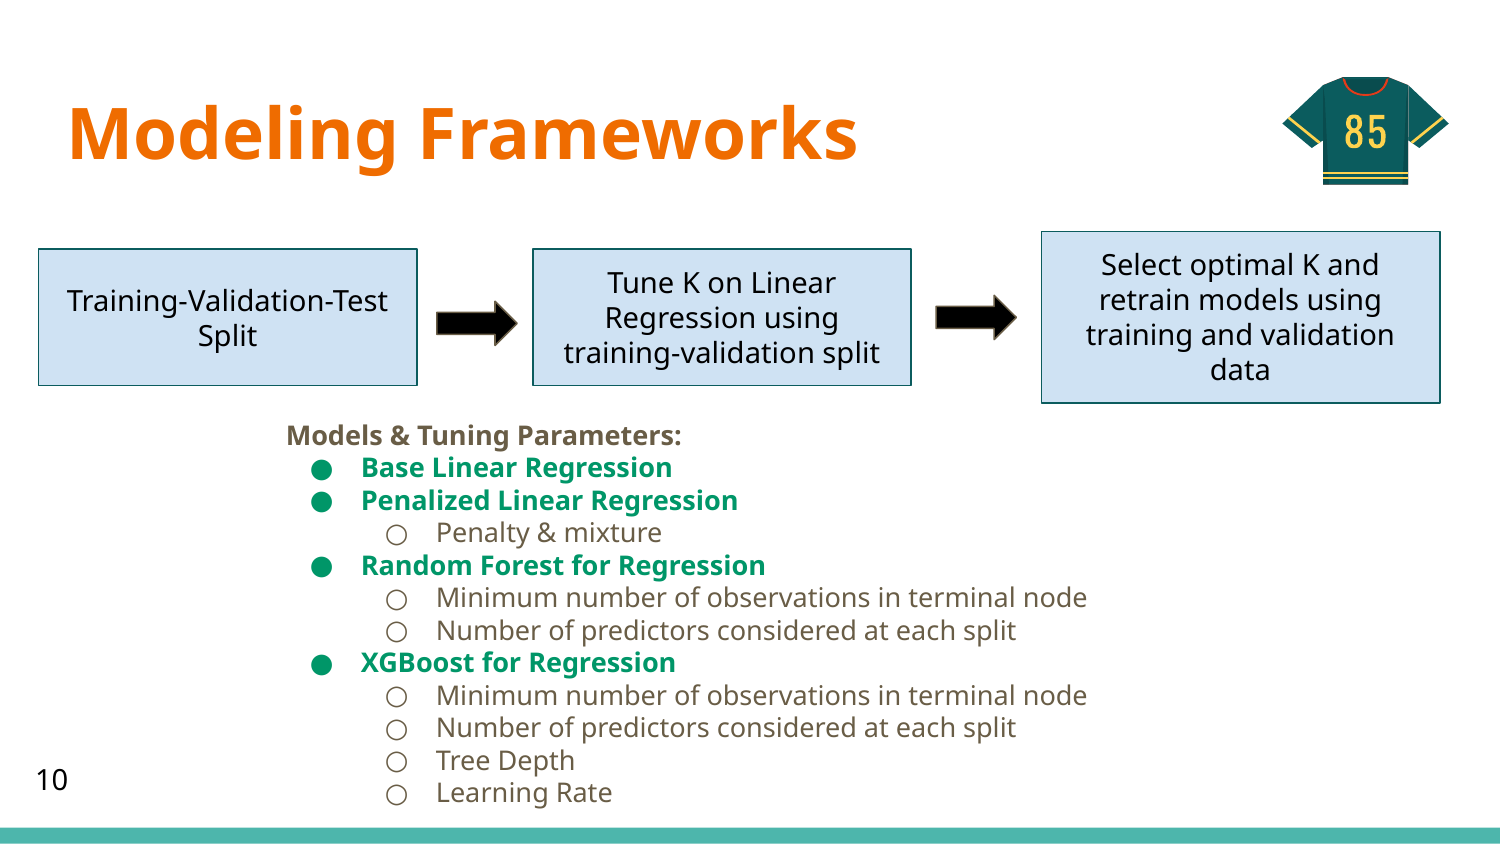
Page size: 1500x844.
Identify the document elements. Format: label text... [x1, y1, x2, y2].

title Modeling Frameworks [51, 72, 1449, 189]
text_box [532, 249, 912, 386]
text_box [1041, 231, 1440, 404]
text_box [436, 301, 518, 346]
text_box 10 [19, 746, 106, 812]
text_box Training-Validation-Test Split [41, 266, 414, 367]
text_box [936, 295, 1017, 340]
text_box [38, 249, 417, 386]
text_box Tune K on Linear Regression using training-validation split [536, 249, 908, 385]
text_box Select optimal K and retrain models using training and validation data [1054, 231, 1427, 402]
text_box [1282, 76, 1450, 185]
text_box Models & Tuning Parameters: Base Linear Regression Penalized Linear Regression Penalty & mixture Random Forest for Regression Minimum number of observations in terminal node Number of predictors considered at each split XGBoost for Regression Minimum number of observations in terminal node Number of predictors considered at each split Tree Depth Learning Rate [270, 403, 1174, 823]
